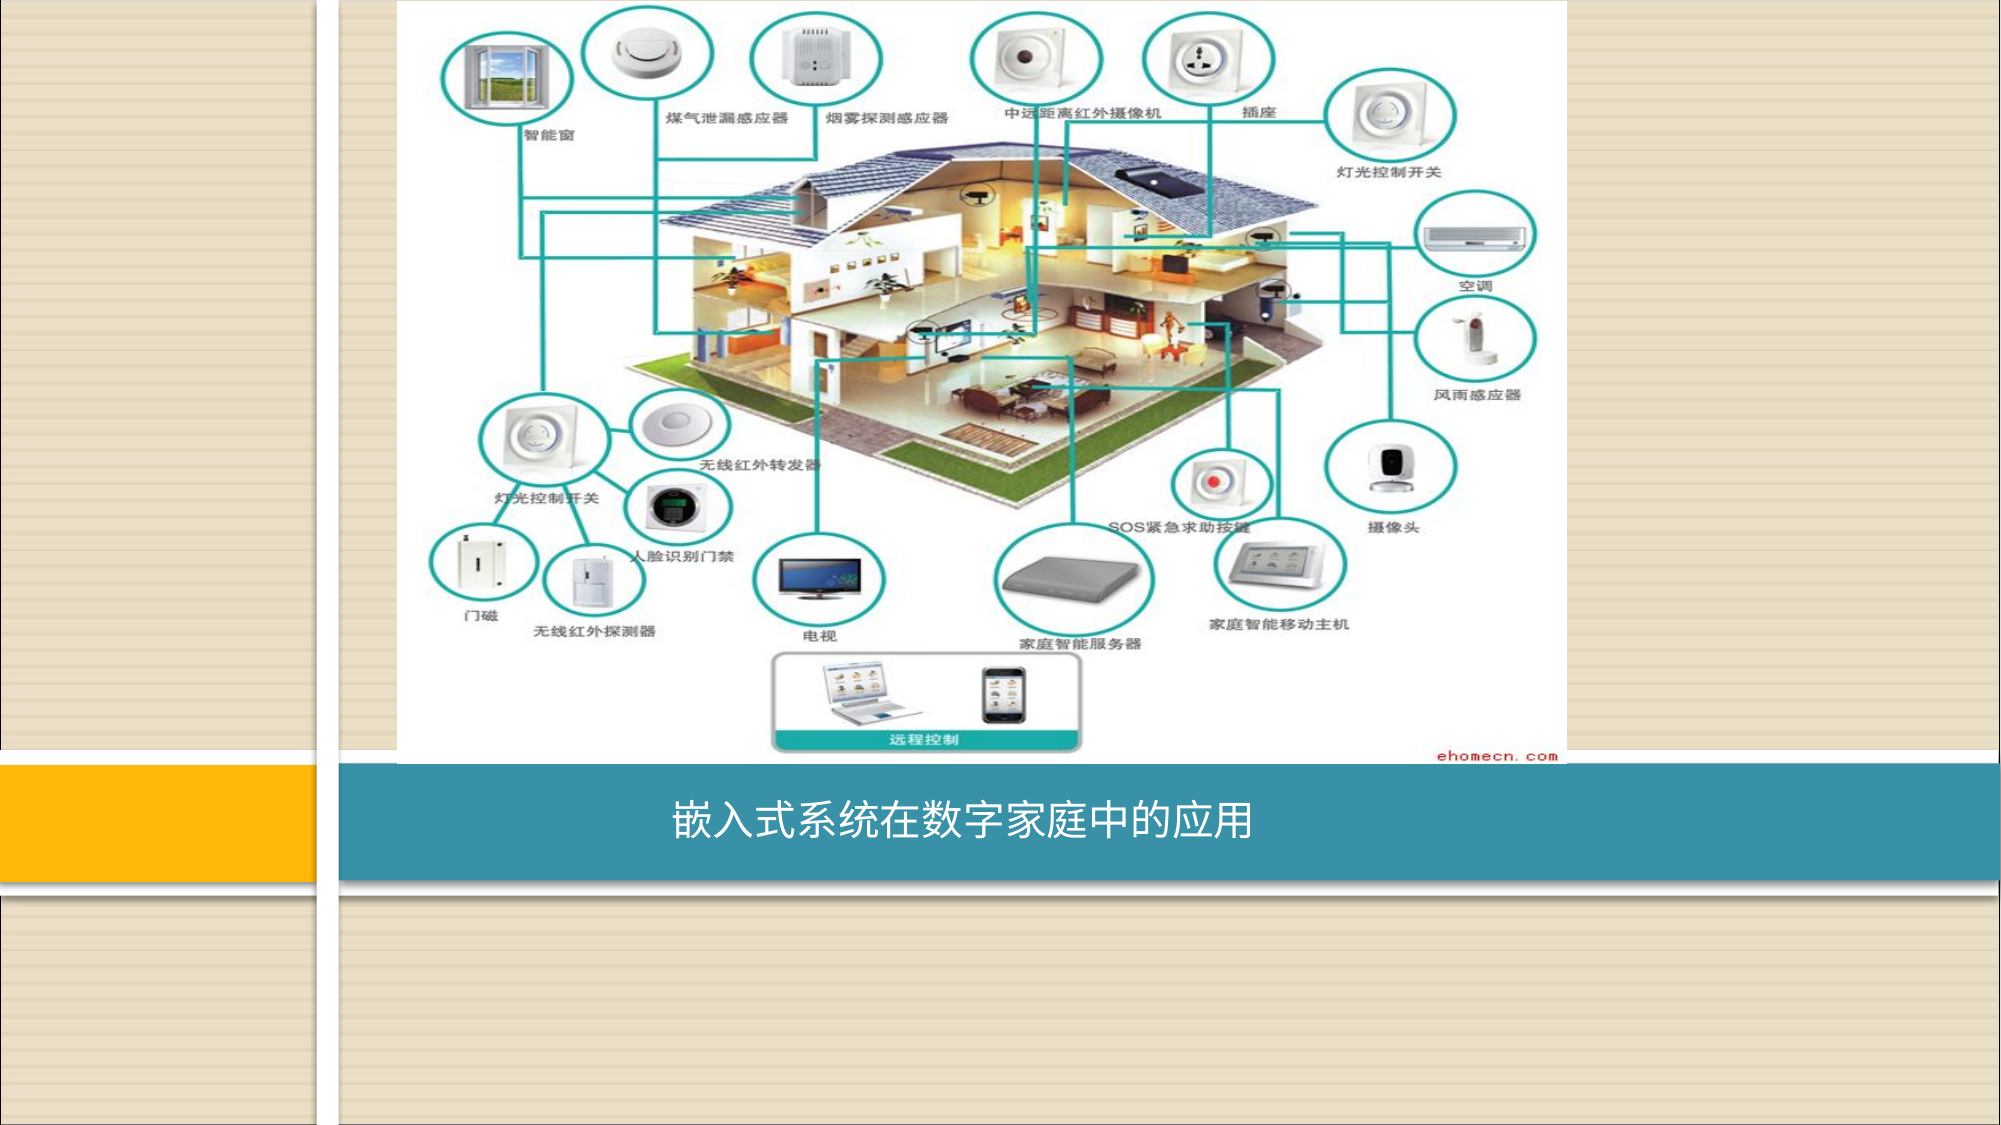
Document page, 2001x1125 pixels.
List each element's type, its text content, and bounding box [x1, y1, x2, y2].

picture [339, 0, 2001, 1125]
picture [0, 0, 316, 750]
title 嵌入式系统在数字家庭中的应用 [349, 762, 1951, 876]
picture [0, 896, 316, 1125]
